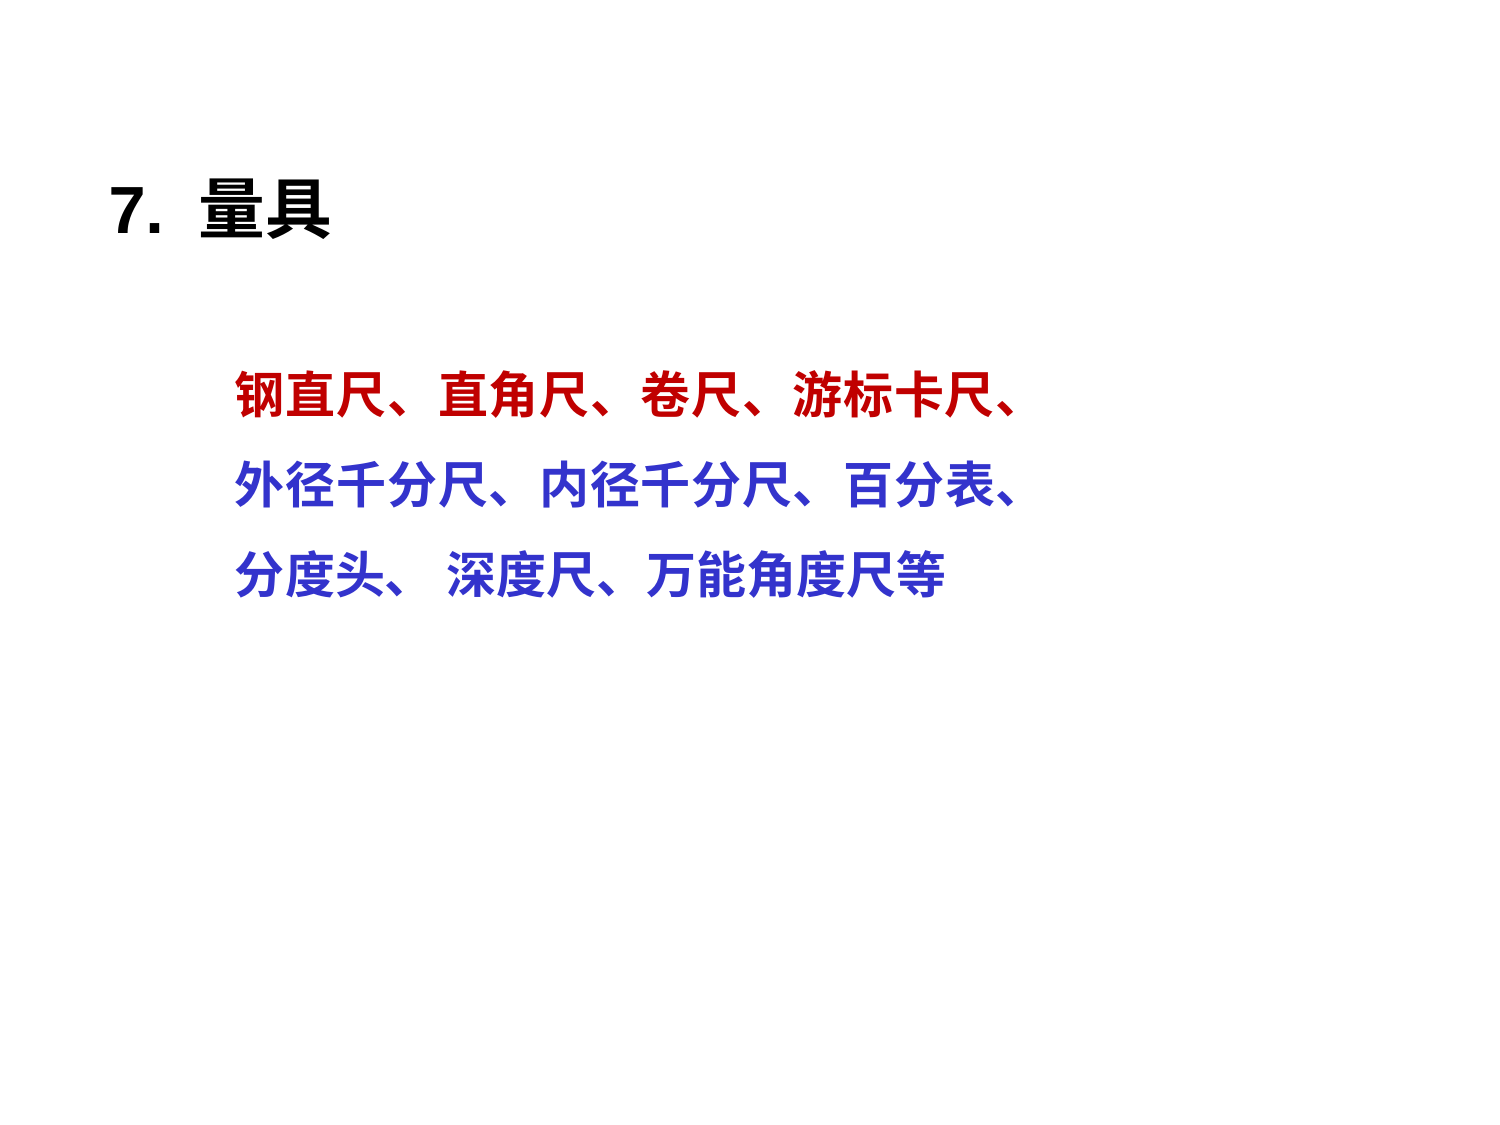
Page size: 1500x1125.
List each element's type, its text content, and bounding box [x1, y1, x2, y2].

text_box 7. 量具 [93, 168, 347, 255]
list 钢直尺、直角尺、卷尺、游标卡尺、外径千分尺、内径千分尺、百分表、分度头、 深度尺、万能角度尺等 [220, 326, 1061, 629]
